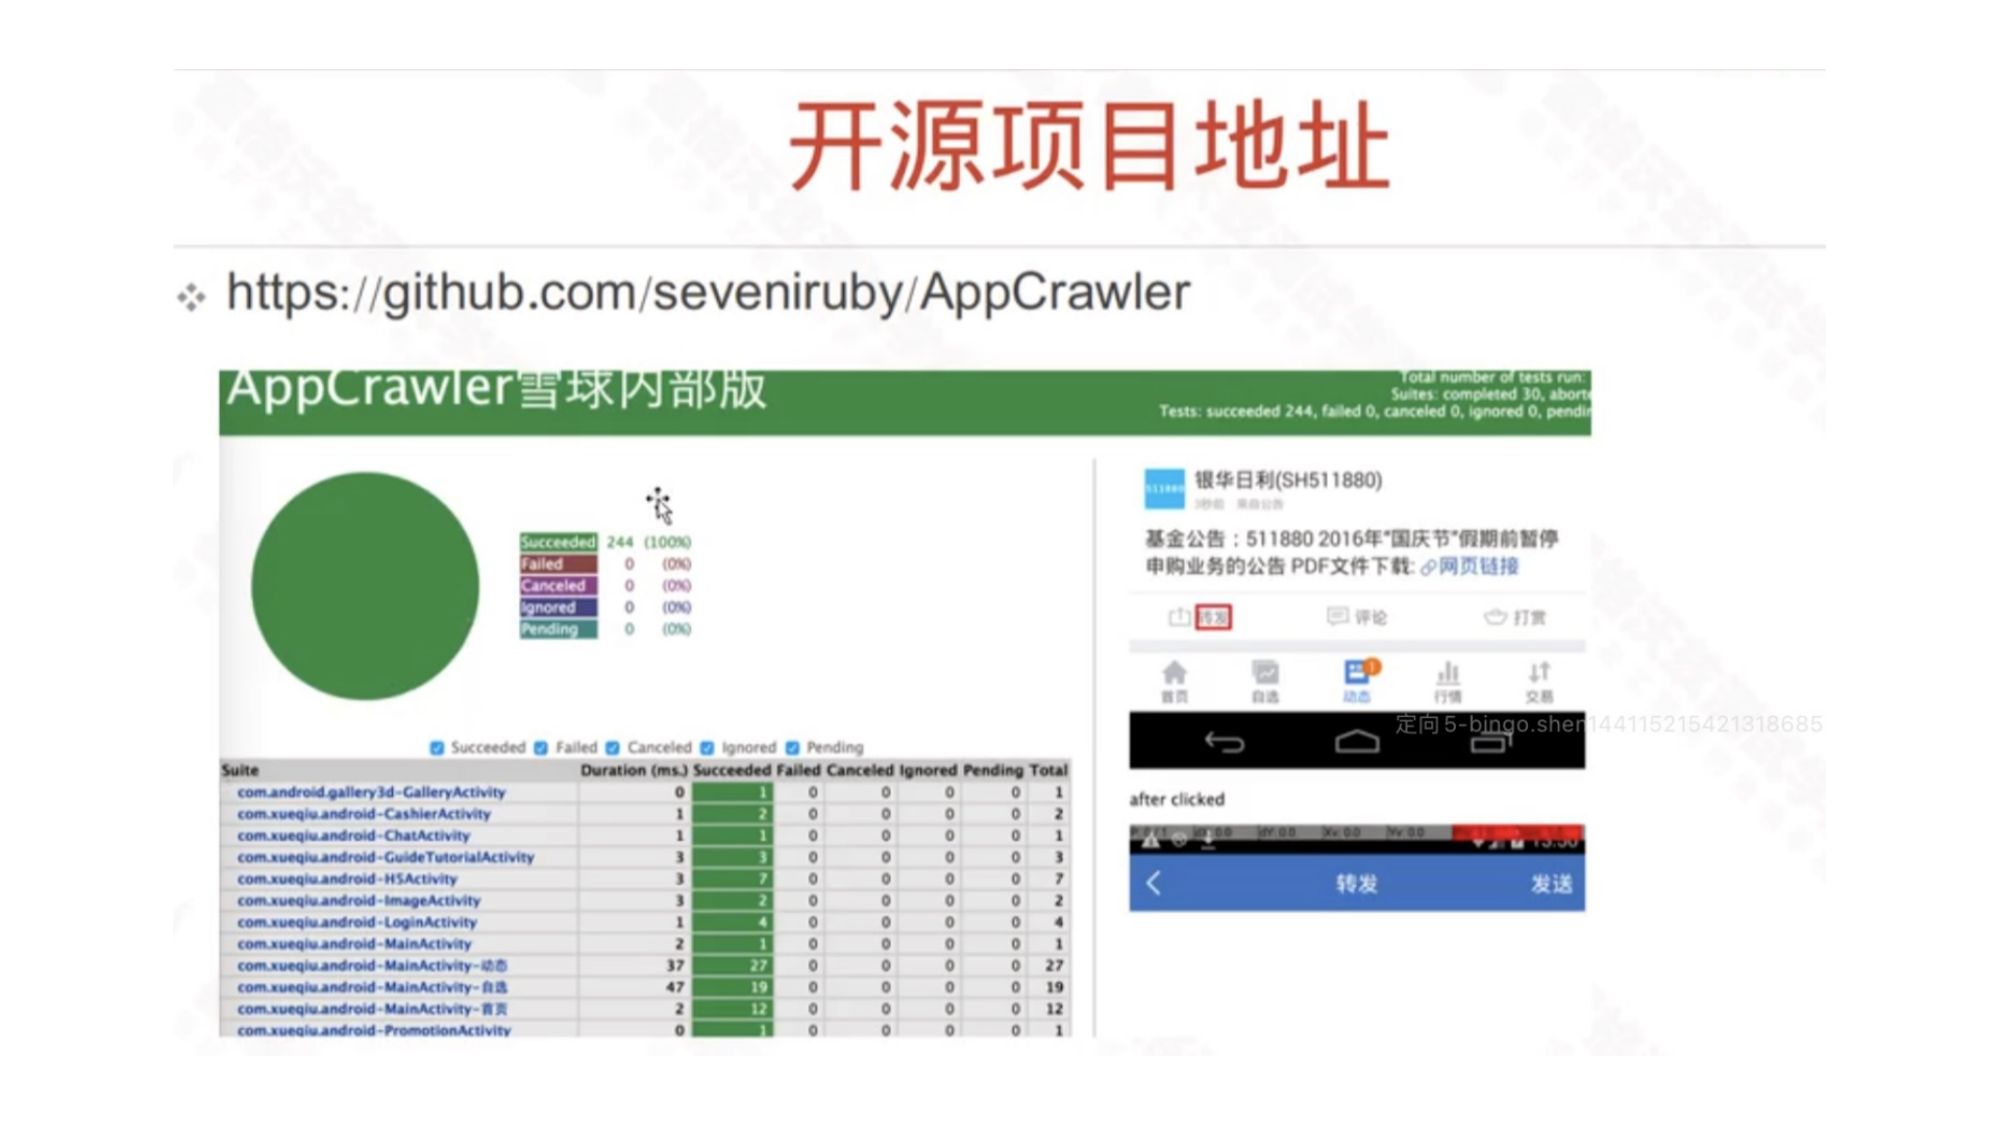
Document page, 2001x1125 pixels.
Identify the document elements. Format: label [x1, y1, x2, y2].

picture [173, 69, 1827, 1056]
